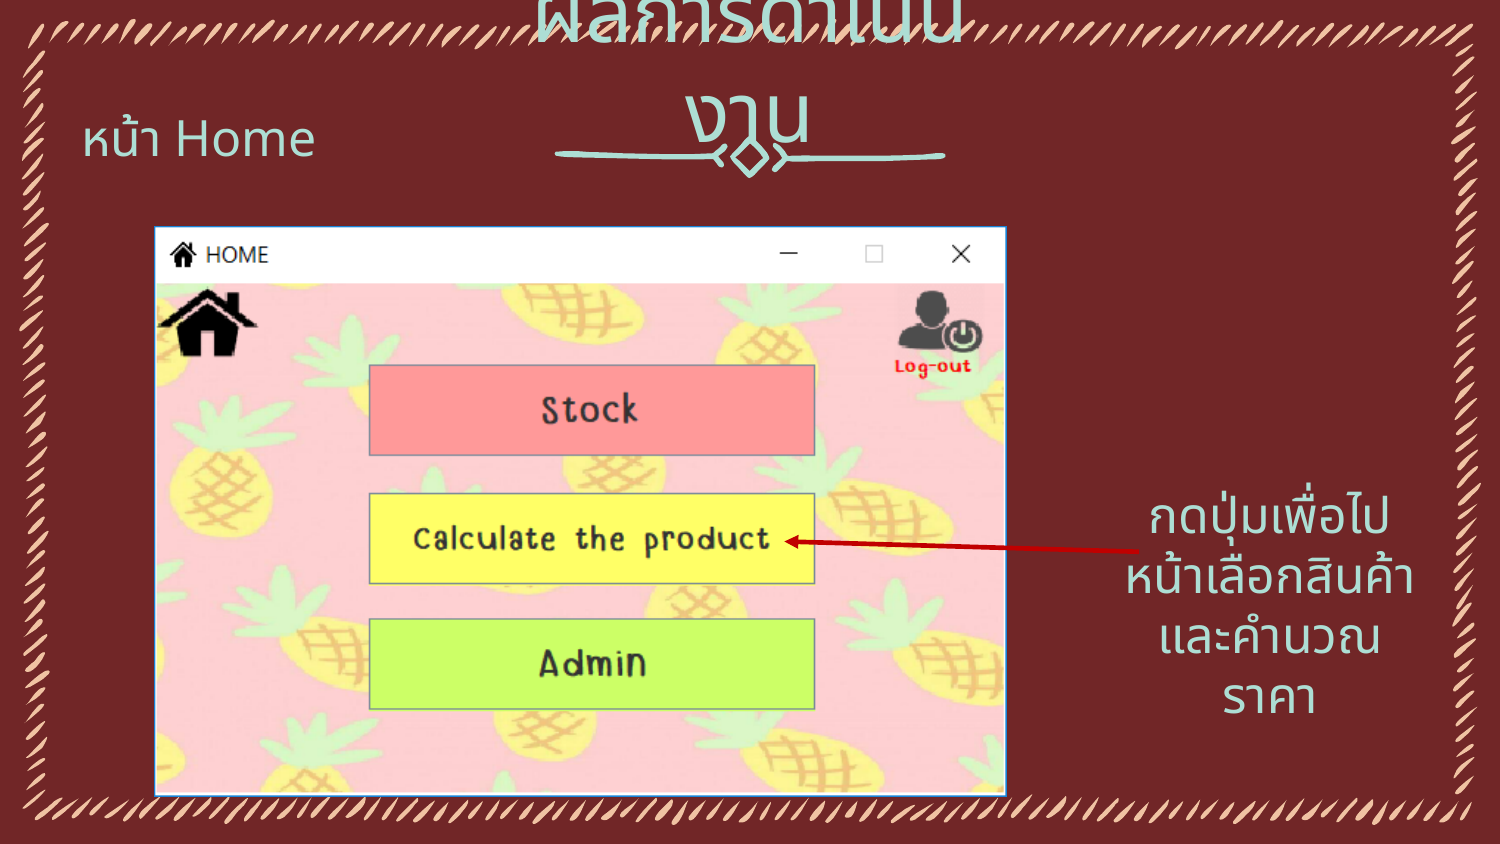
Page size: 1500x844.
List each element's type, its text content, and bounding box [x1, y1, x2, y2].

text_box [745, 175, 755, 179]
text_box ผลการดำเนินงาน [507, 62, 993, 175]
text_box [784, 541, 1140, 552]
text_box กดปุ่มเพื่อไป หน้าเลือกสินค้า และคำนวณราคา [1106, 475, 1435, 731]
picture [154, 226, 1008, 797]
text_box หน้า Home [66, 98, 332, 174]
